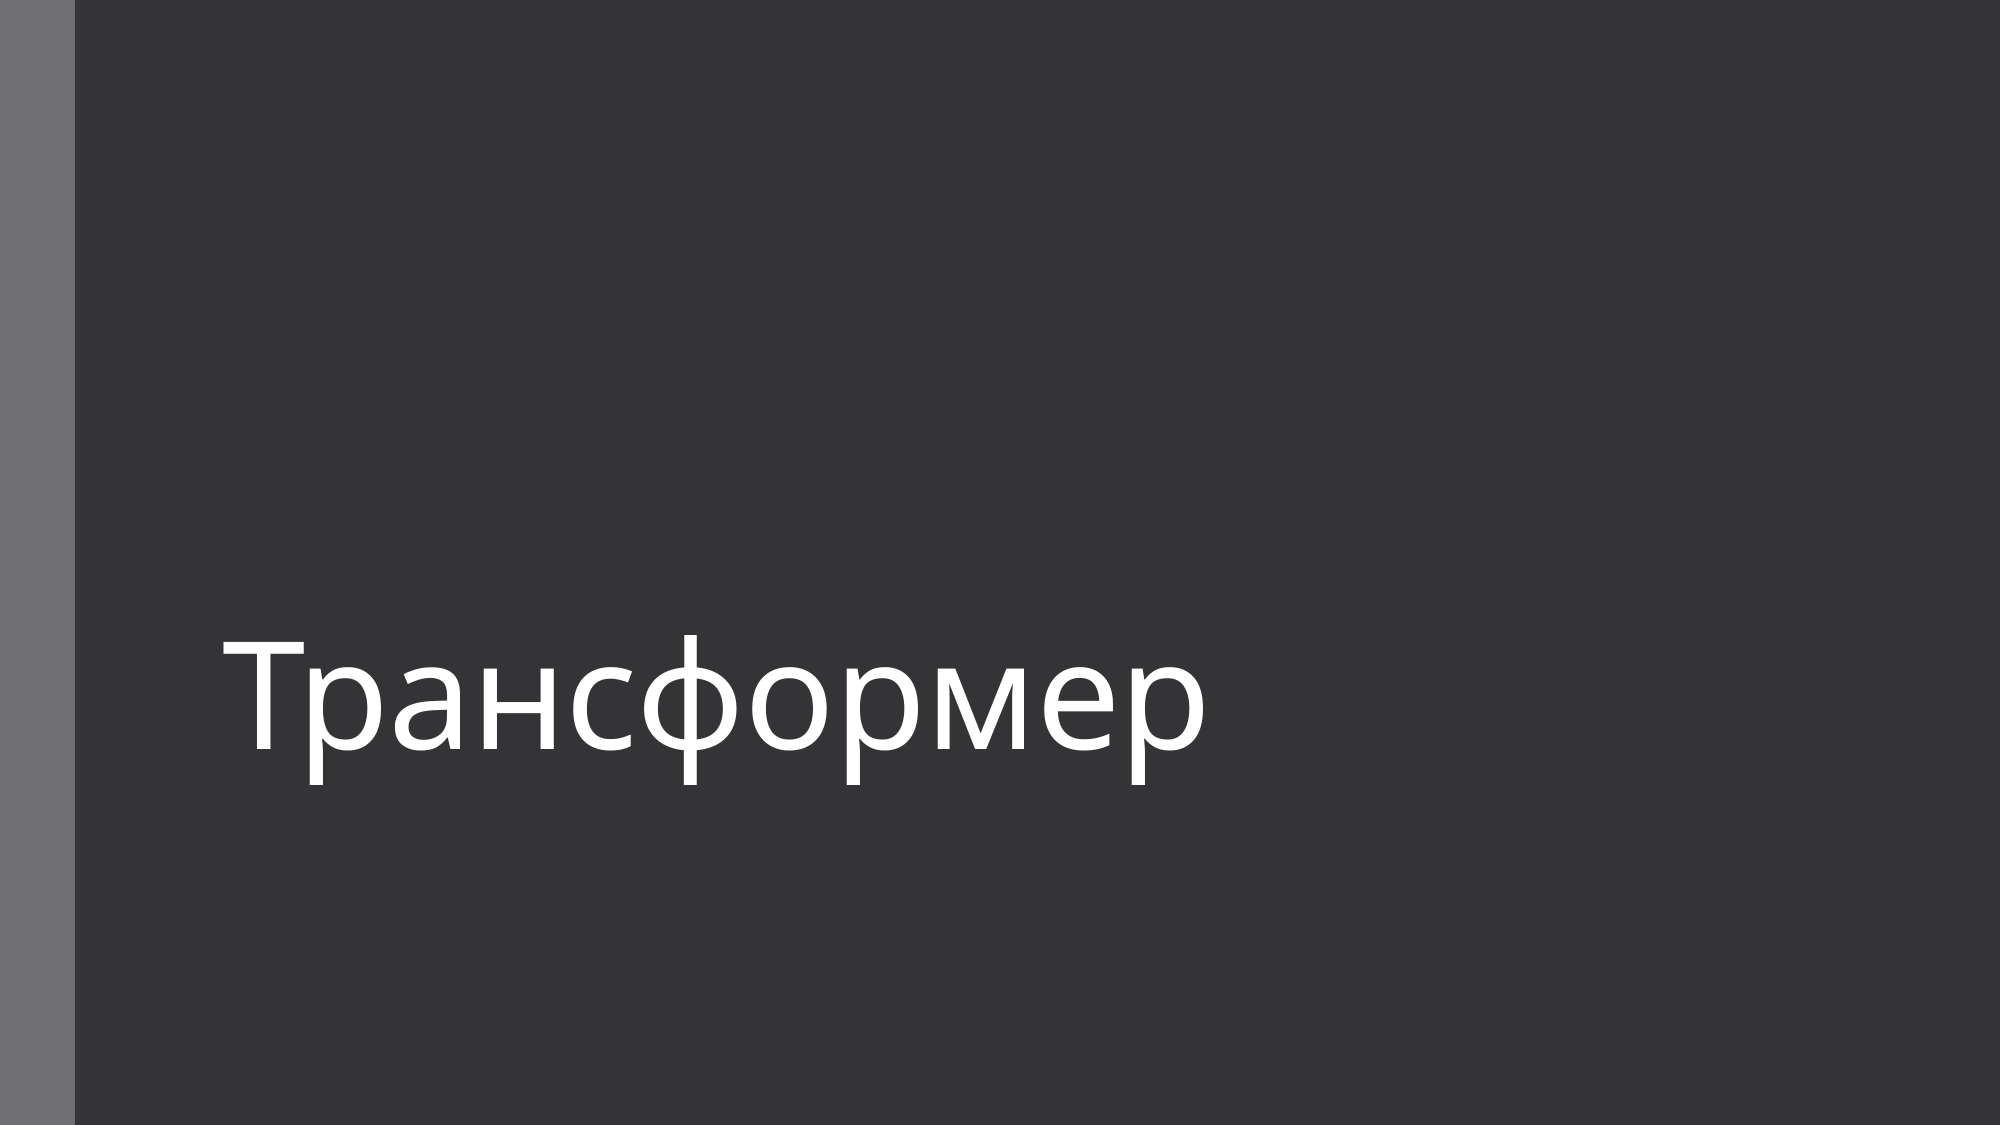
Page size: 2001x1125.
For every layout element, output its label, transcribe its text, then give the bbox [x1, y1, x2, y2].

title Трансформер [206, 124, 1752, 788]
